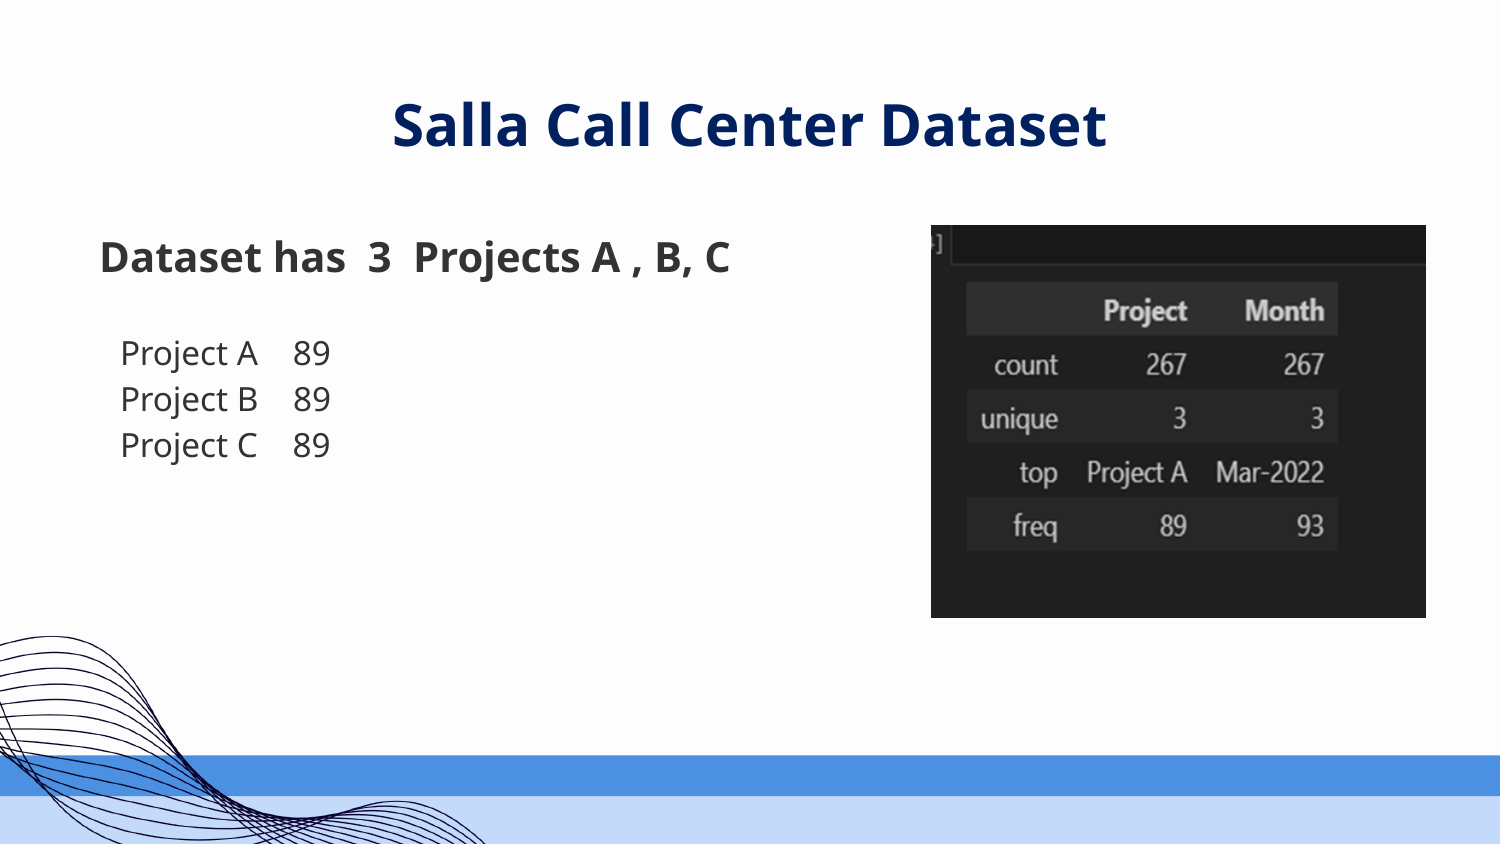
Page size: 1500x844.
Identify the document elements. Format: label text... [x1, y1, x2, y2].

subtitle Dataset has 3 Projects A , B, C Project A 89 Project B 89 Project C 89 [84, 207, 834, 636]
picture [930, 225, 1426, 618]
title Salla Call Center Dataset [118, 72, 1382, 167]
picture [0, 627, 692, 844]
